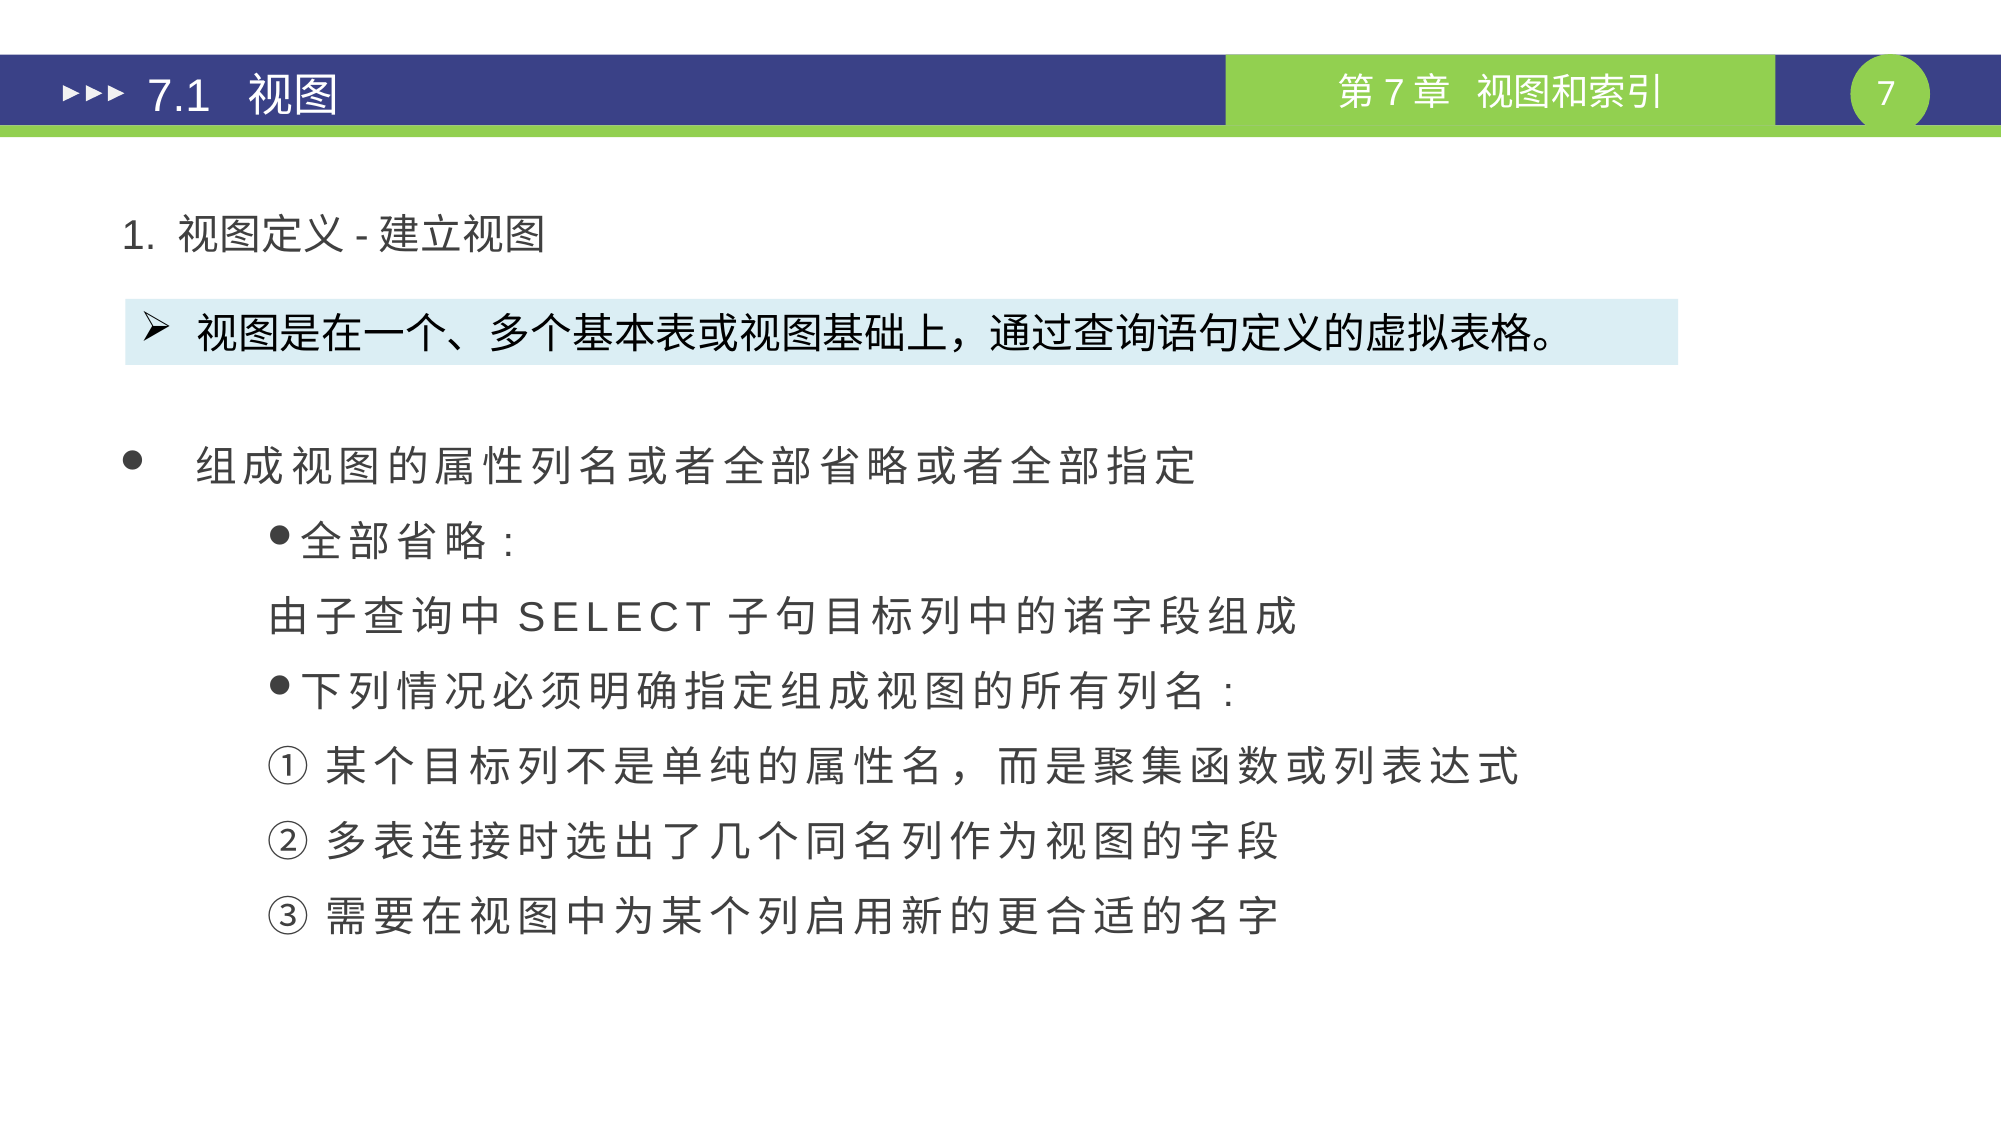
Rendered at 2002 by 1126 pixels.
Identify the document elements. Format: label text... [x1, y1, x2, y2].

list 1. 视图定义-建立视图 [101, 173, 1903, 299]
text_box 组成视图的属性列名或者全部省略或者全部指定 全部省略: 由子查询中SELECT子句目标列中的诸字段组成 下列情况必须明确指定组成视图的所有列名: ①某个目标列不是单纯的属性名，而是聚集函数或列表达式 ②多表连接时选出了几个同名列作为视图的字段 ③需要在视图中为某个列启用新的更合适的名字 [99, 404, 1901, 1088]
text_box 视图是在一个、多个基本表或视图基础上，通过查询语句定义的虚拟表格。 [123, 297, 1680, 367]
title 7.1 视图 [127, 57, 1003, 129]
